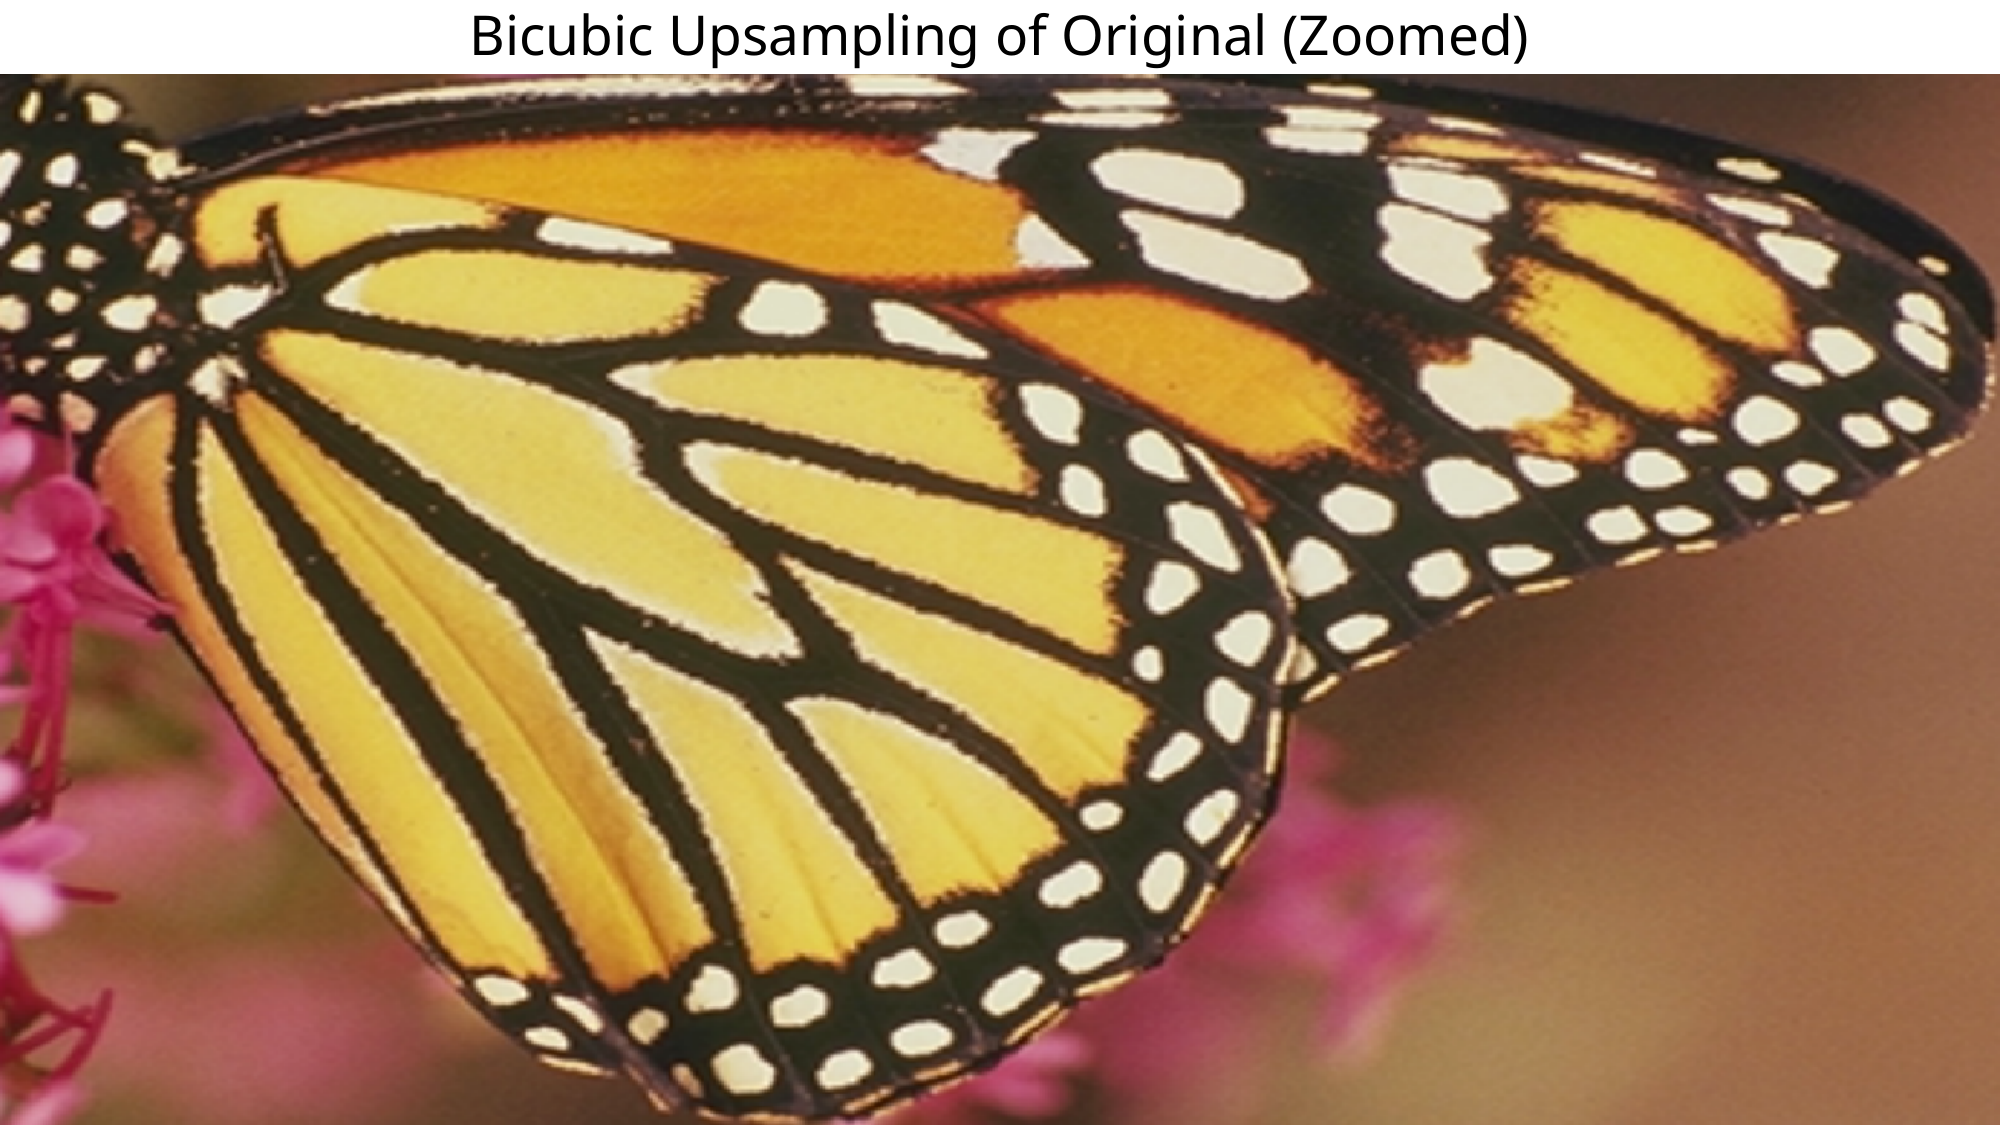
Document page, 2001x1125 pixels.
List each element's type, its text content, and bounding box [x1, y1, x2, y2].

picture [0, 74, 2000, 1125]
title Bicubic Upsampling of Original (Zoomed) [0, 0, 2000, 74]
